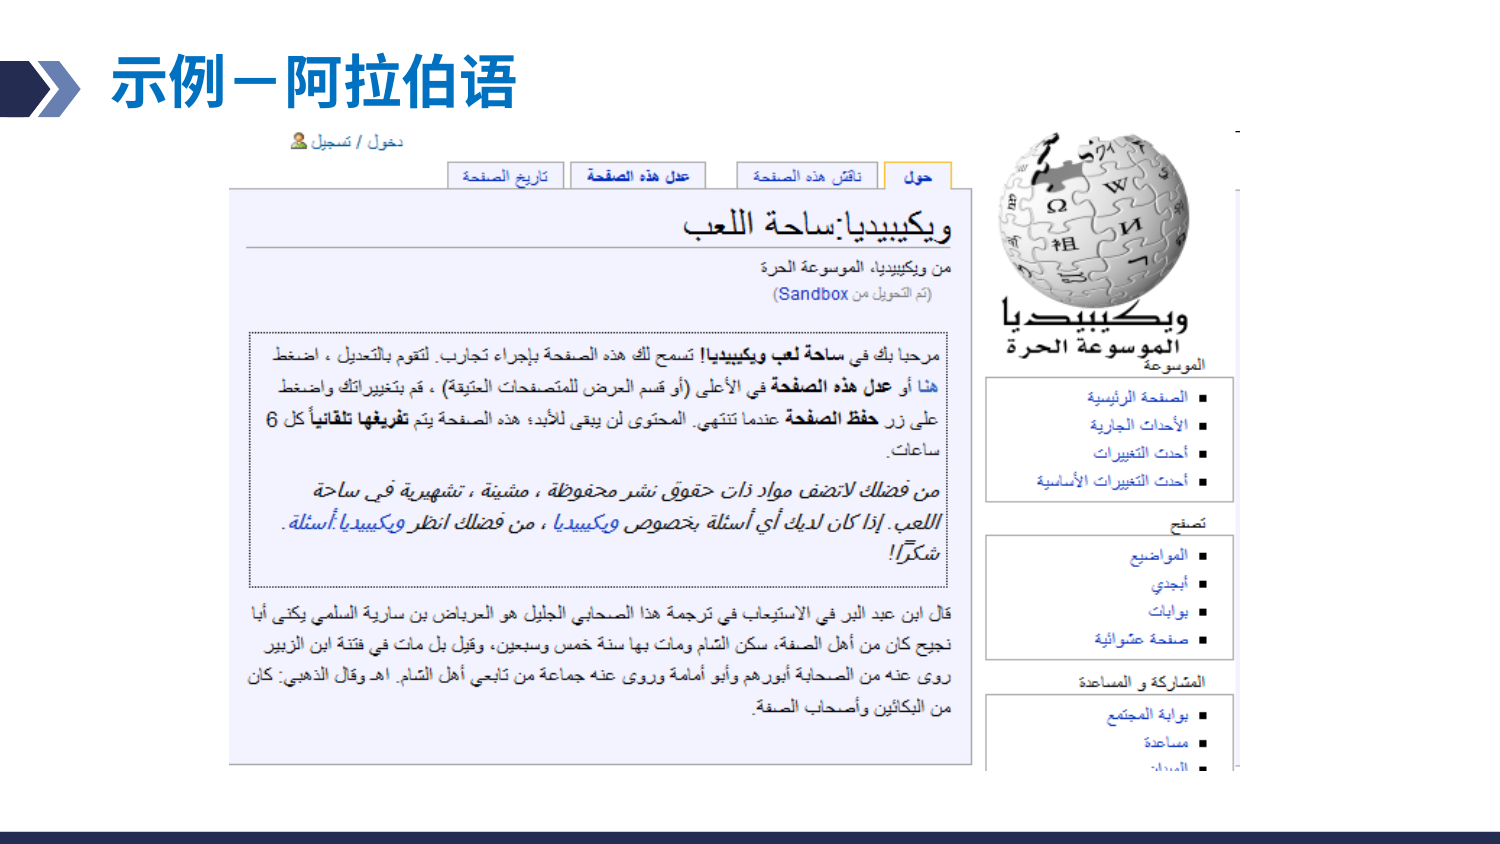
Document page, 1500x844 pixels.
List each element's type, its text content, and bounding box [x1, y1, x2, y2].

title 示例－阿拉伯语 [95, 46, 1435, 132]
picture [229, 131, 1240, 771]
